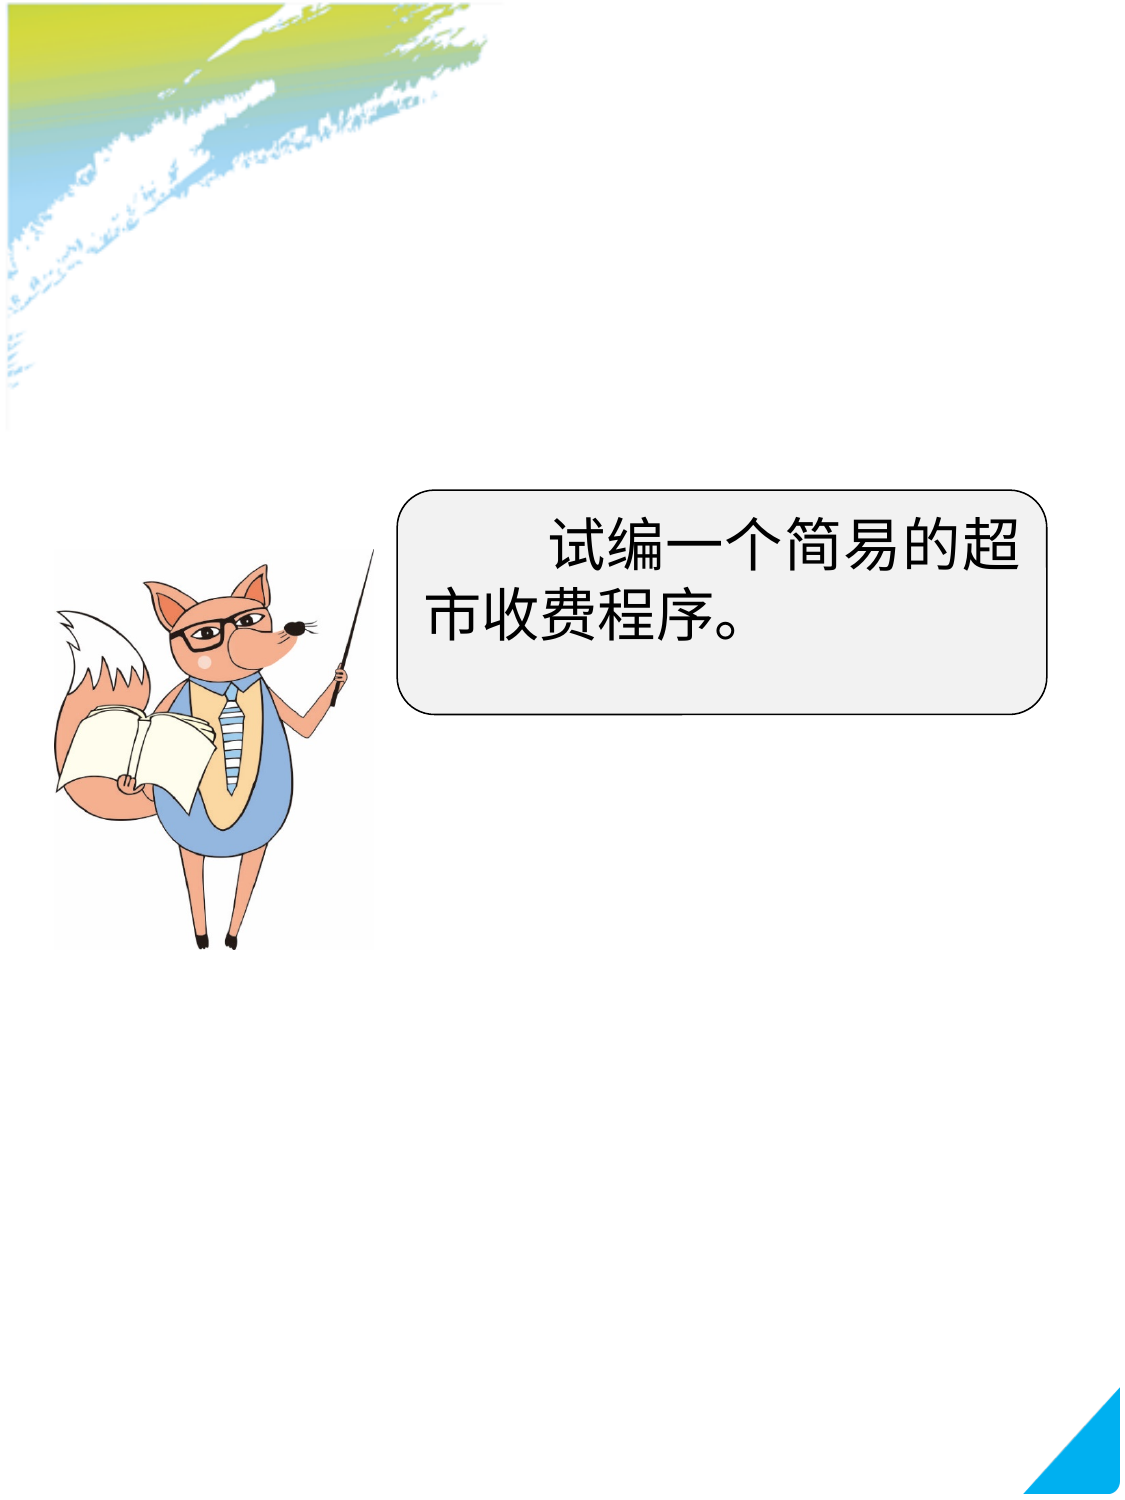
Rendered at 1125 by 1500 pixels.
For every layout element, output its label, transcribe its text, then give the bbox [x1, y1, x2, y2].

text_box 试编一个简易的超市收费程序。 [397, 490, 1047, 715]
picture [1114, 1487, 1120, 1494]
picture [1023, 1387, 1118, 1492]
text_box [0, 0, 521, 440]
picture [54, 549, 374, 950]
